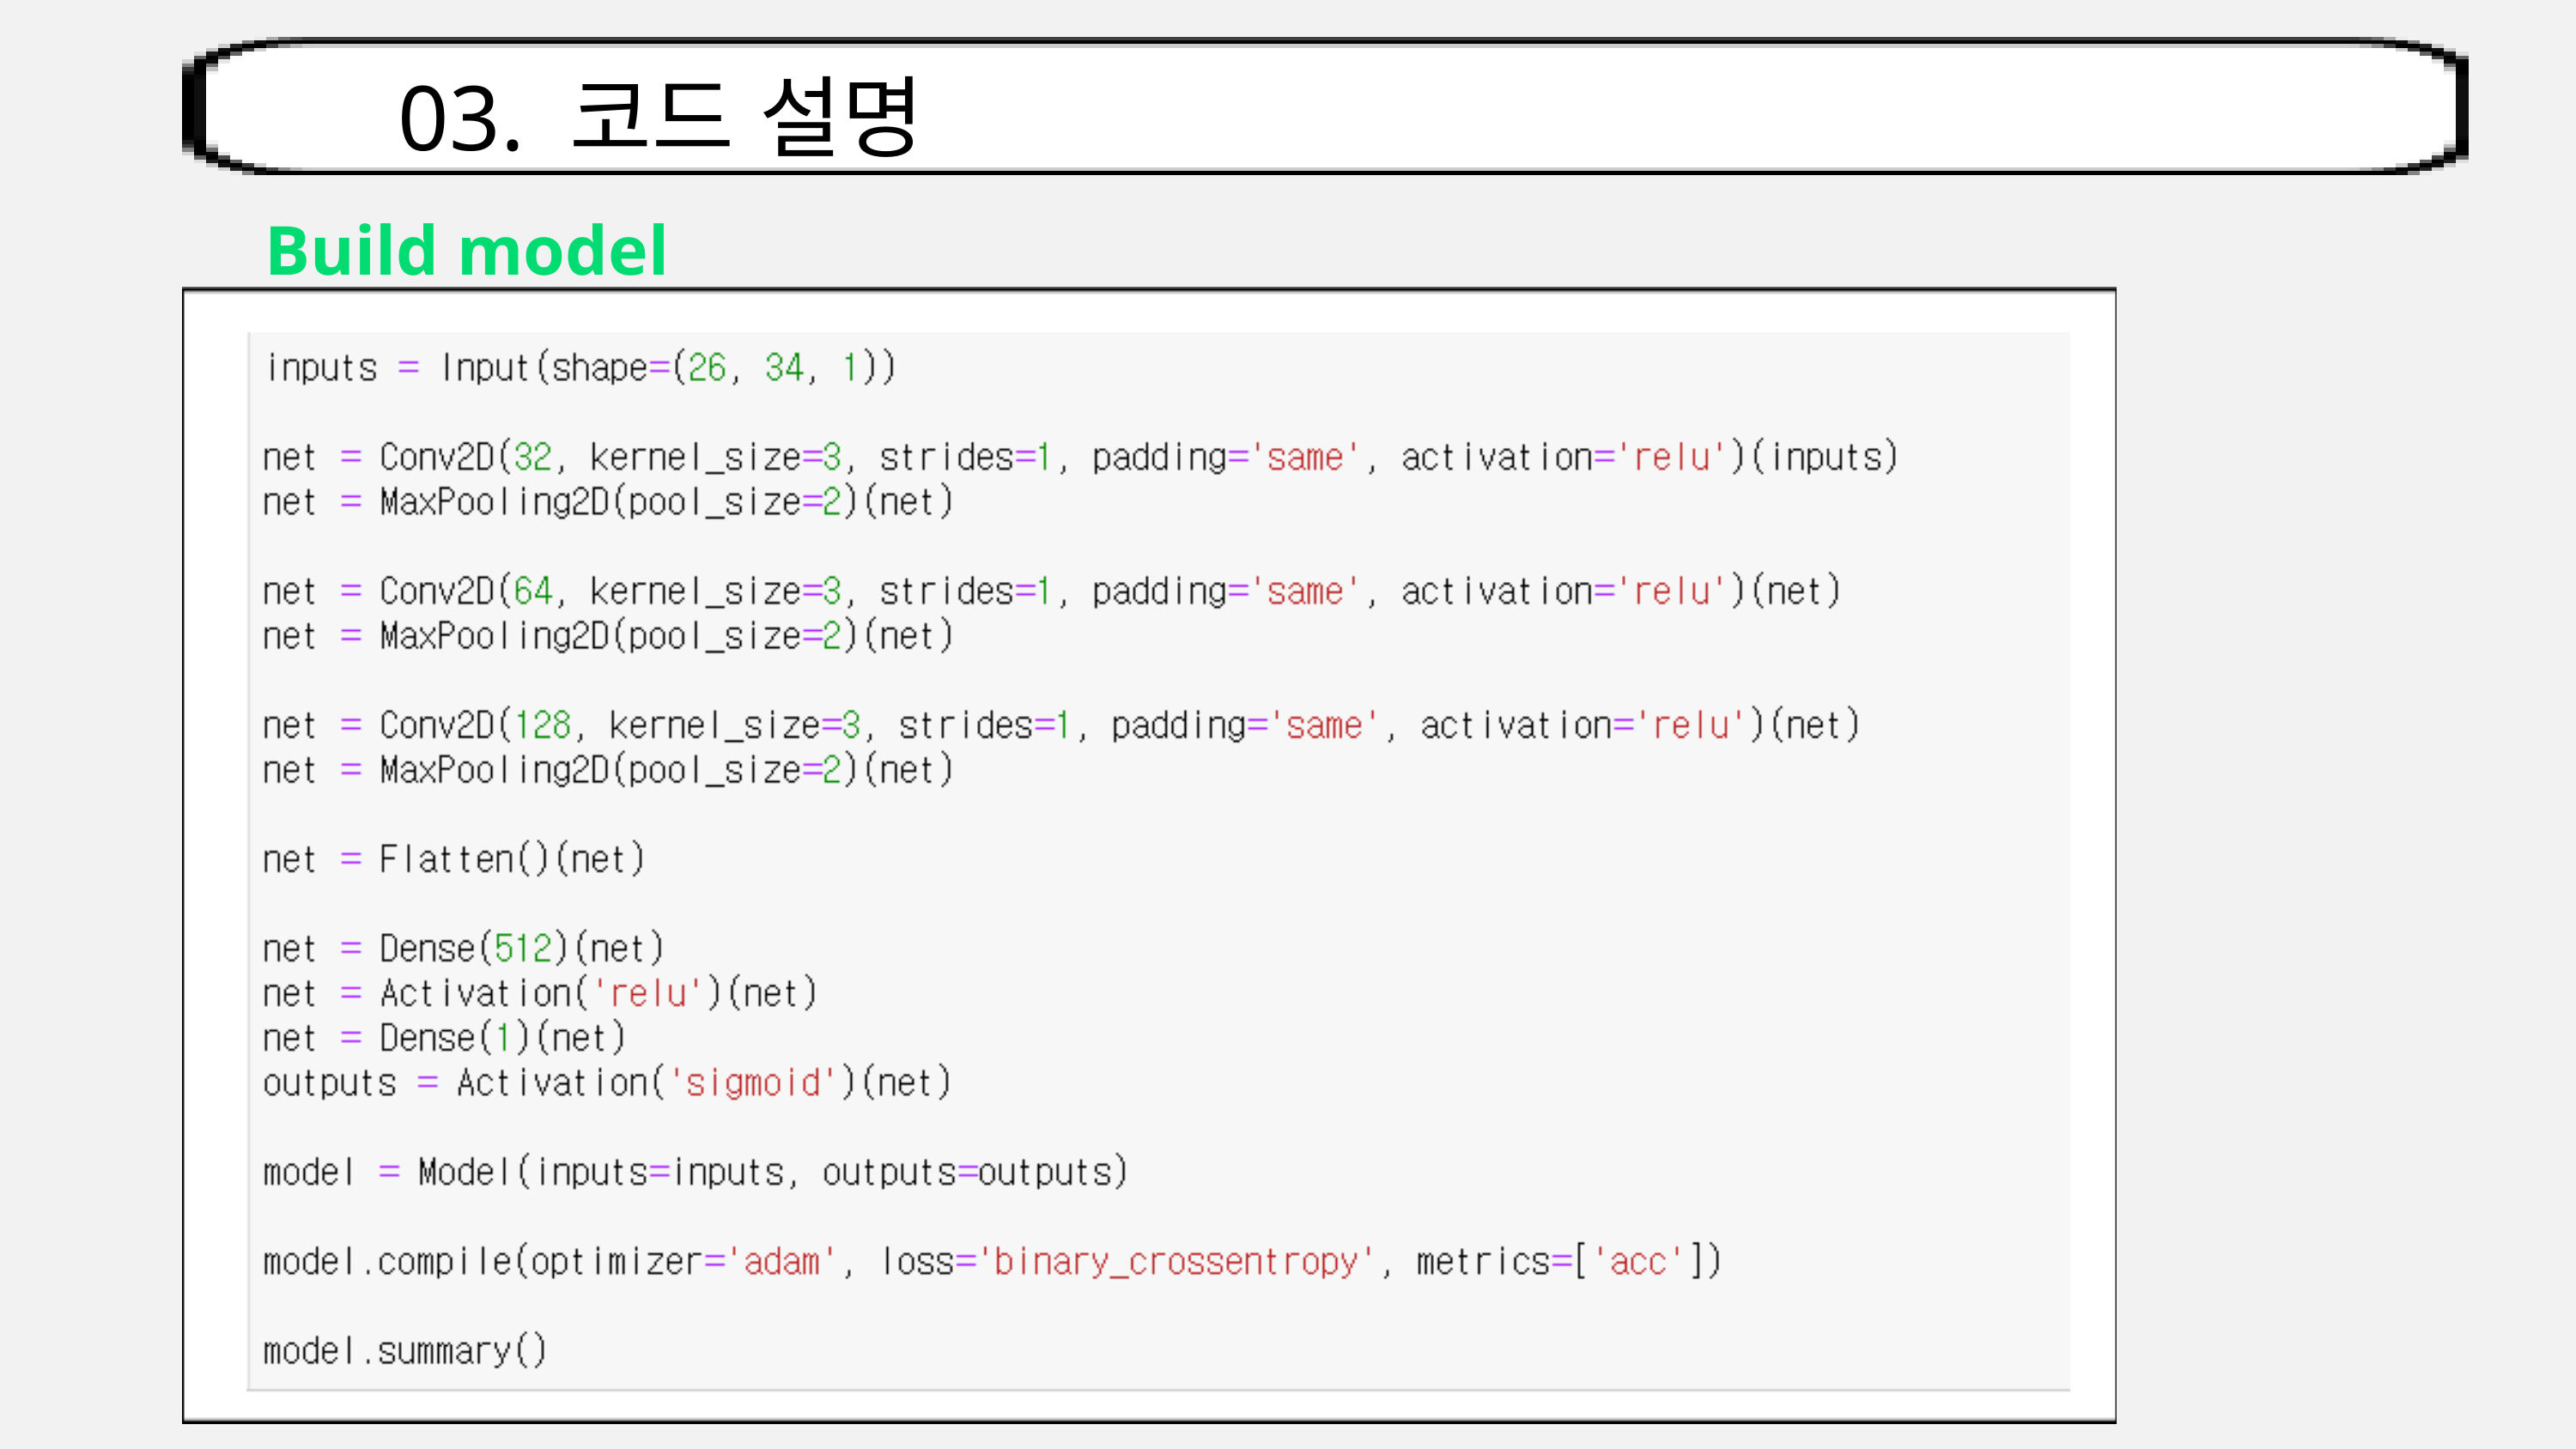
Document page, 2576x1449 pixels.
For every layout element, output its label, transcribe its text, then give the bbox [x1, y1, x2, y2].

title Build model [252, 215, 1073, 285]
picture [182, 287, 2117, 1424]
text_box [182, 37, 2470, 206]
